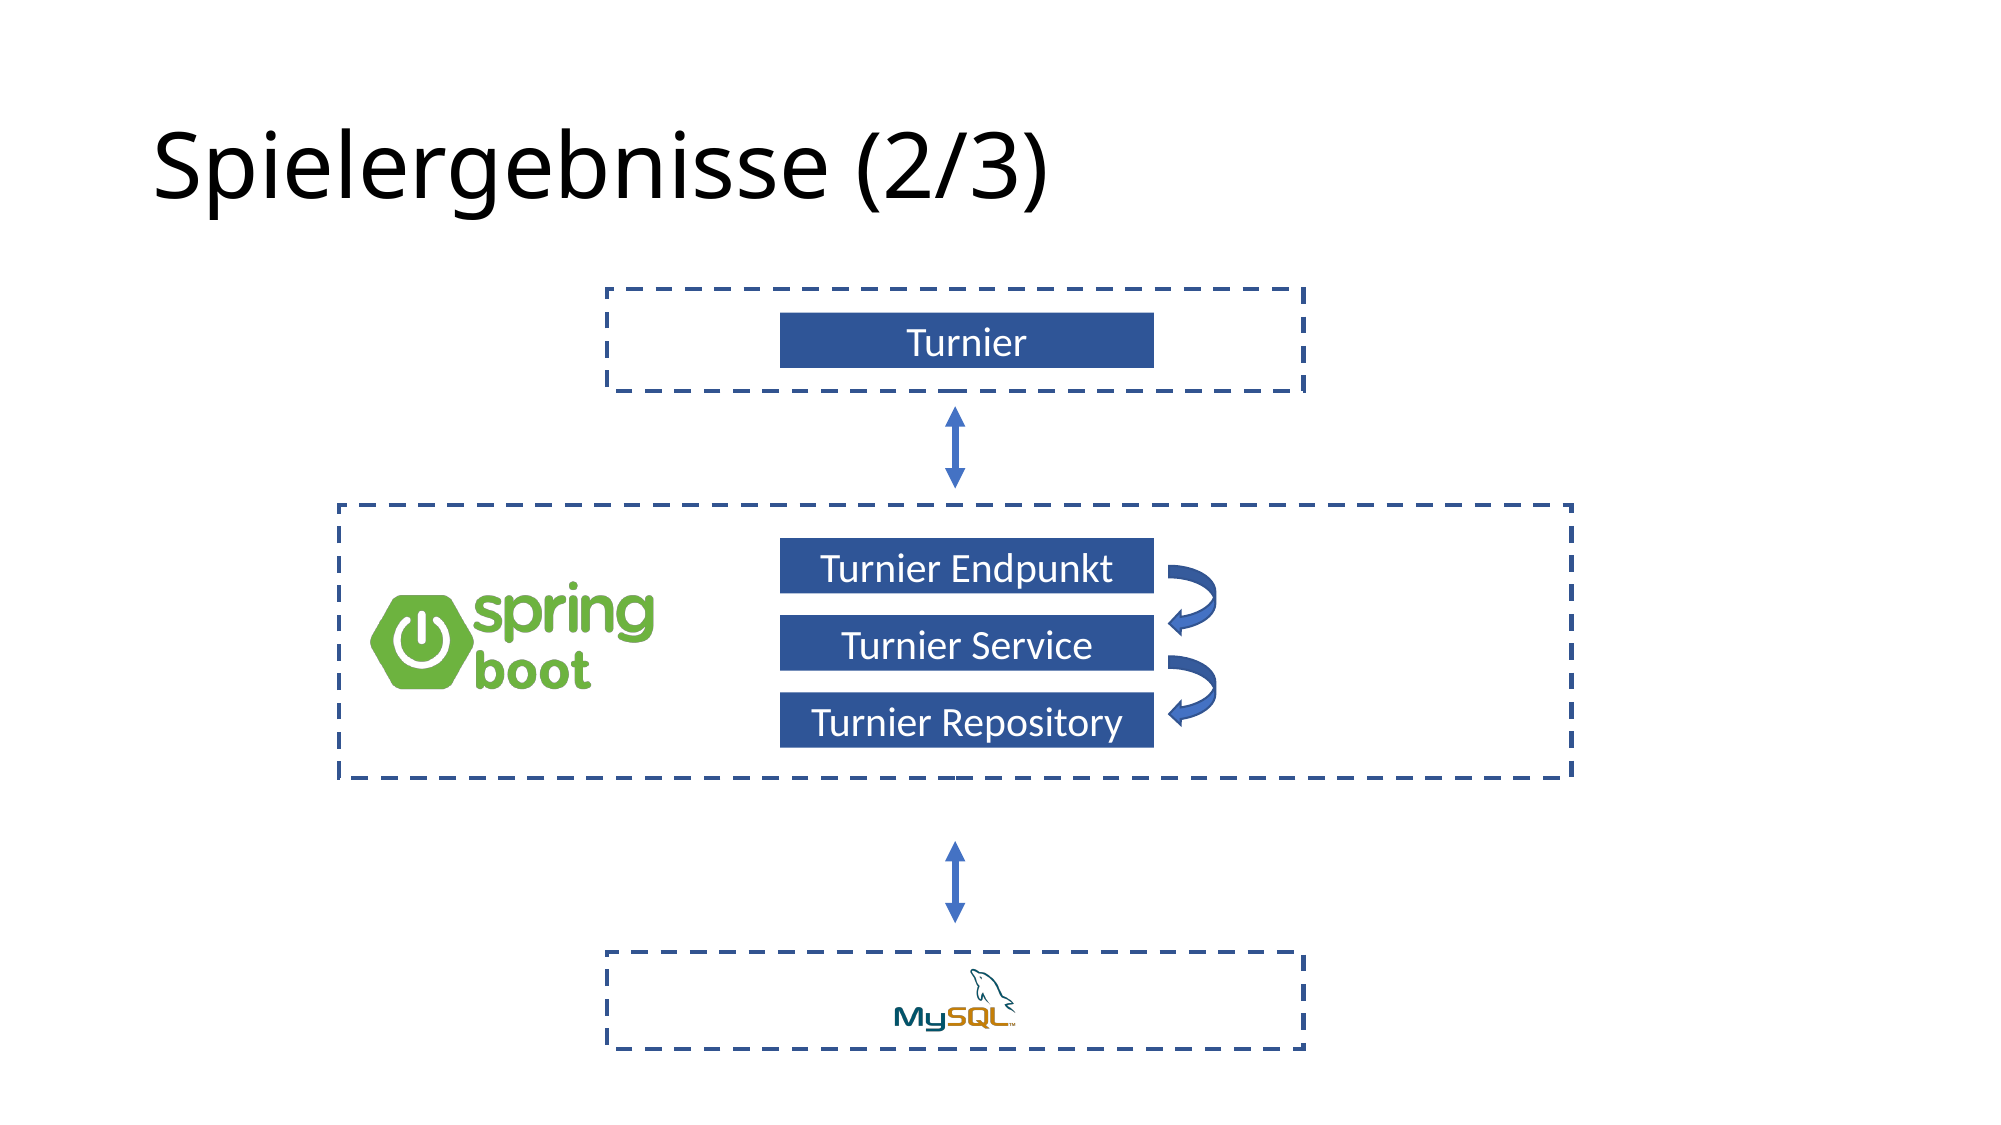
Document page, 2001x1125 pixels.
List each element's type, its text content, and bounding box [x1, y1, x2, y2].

text_box [1167, 655, 1217, 728]
text_box [1167, 564, 1217, 637]
picture [367, 565, 658, 718]
text_box Turnier Service [779, 614, 1155, 672]
text_box Turnier Endpunkt [779, 537, 1155, 594]
text_box Turnier [779, 311, 1155, 369]
text_box Turnier Repository [779, 691, 1155, 749]
text_box [606, 951, 1305, 1050]
title Spielergebnisse (2/3) [137, 59, 1863, 278]
picture [894, 968, 1016, 1033]
text_box [338, 504, 1573, 779]
text_box [606, 288, 1305, 392]
